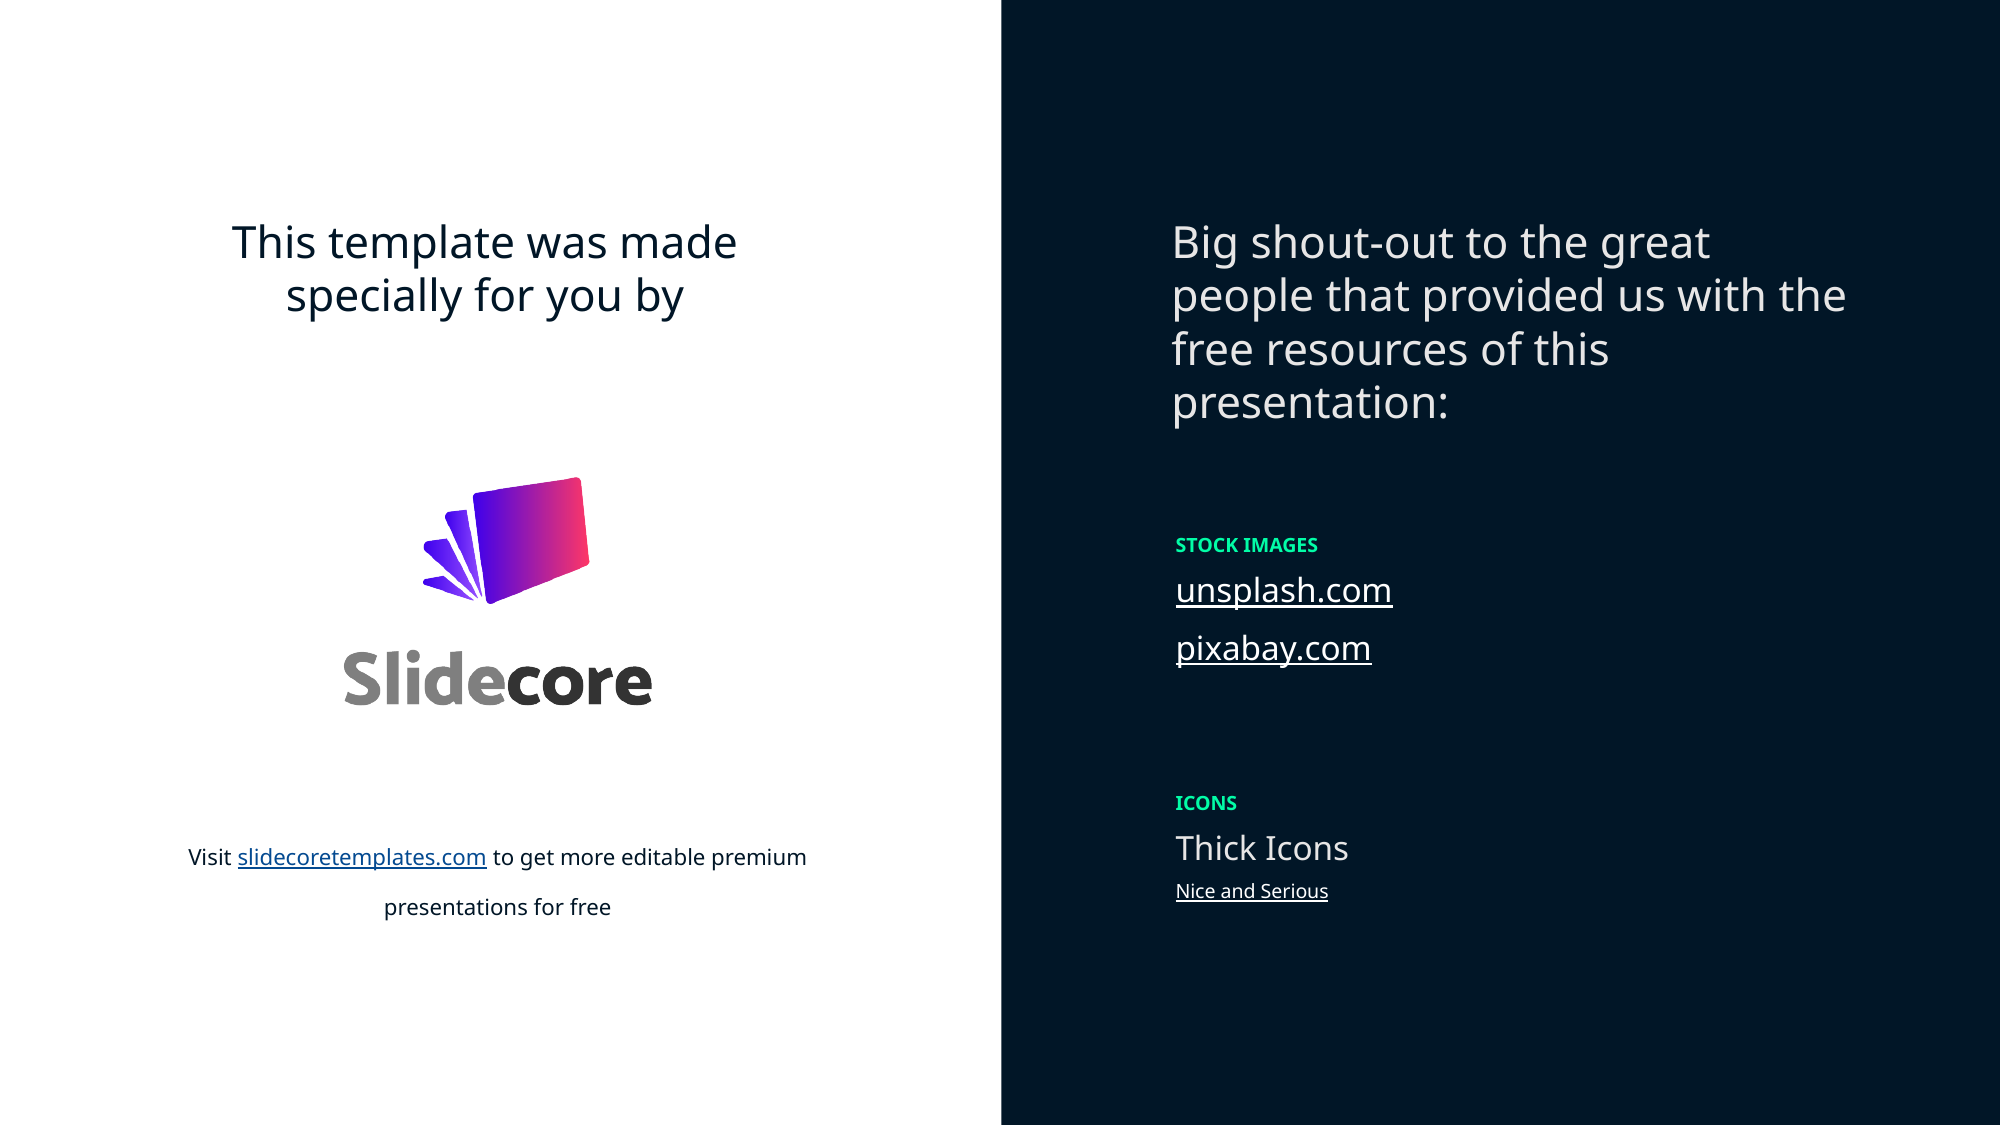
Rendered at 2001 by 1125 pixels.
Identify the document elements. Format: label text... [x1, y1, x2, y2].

text_box ICONS Thick Icons Nice and Serious [1160, 783, 1656, 949]
text_box STOCK IMAGES unsplash.com pixabay.com [1160, 525, 1691, 680]
text_box This template was made specially for you by [143, 206, 827, 382]
picture [308, 422, 687, 760]
text_box [1000, 0, 2000, 1125]
text_box Big shout-out to the great people that provided us with the free resources of this presentation: [1156, 206, 1872, 435]
text_box Visit slidecoretemplates.com to get more editable premium presentations for free [158, 819, 838, 974]
